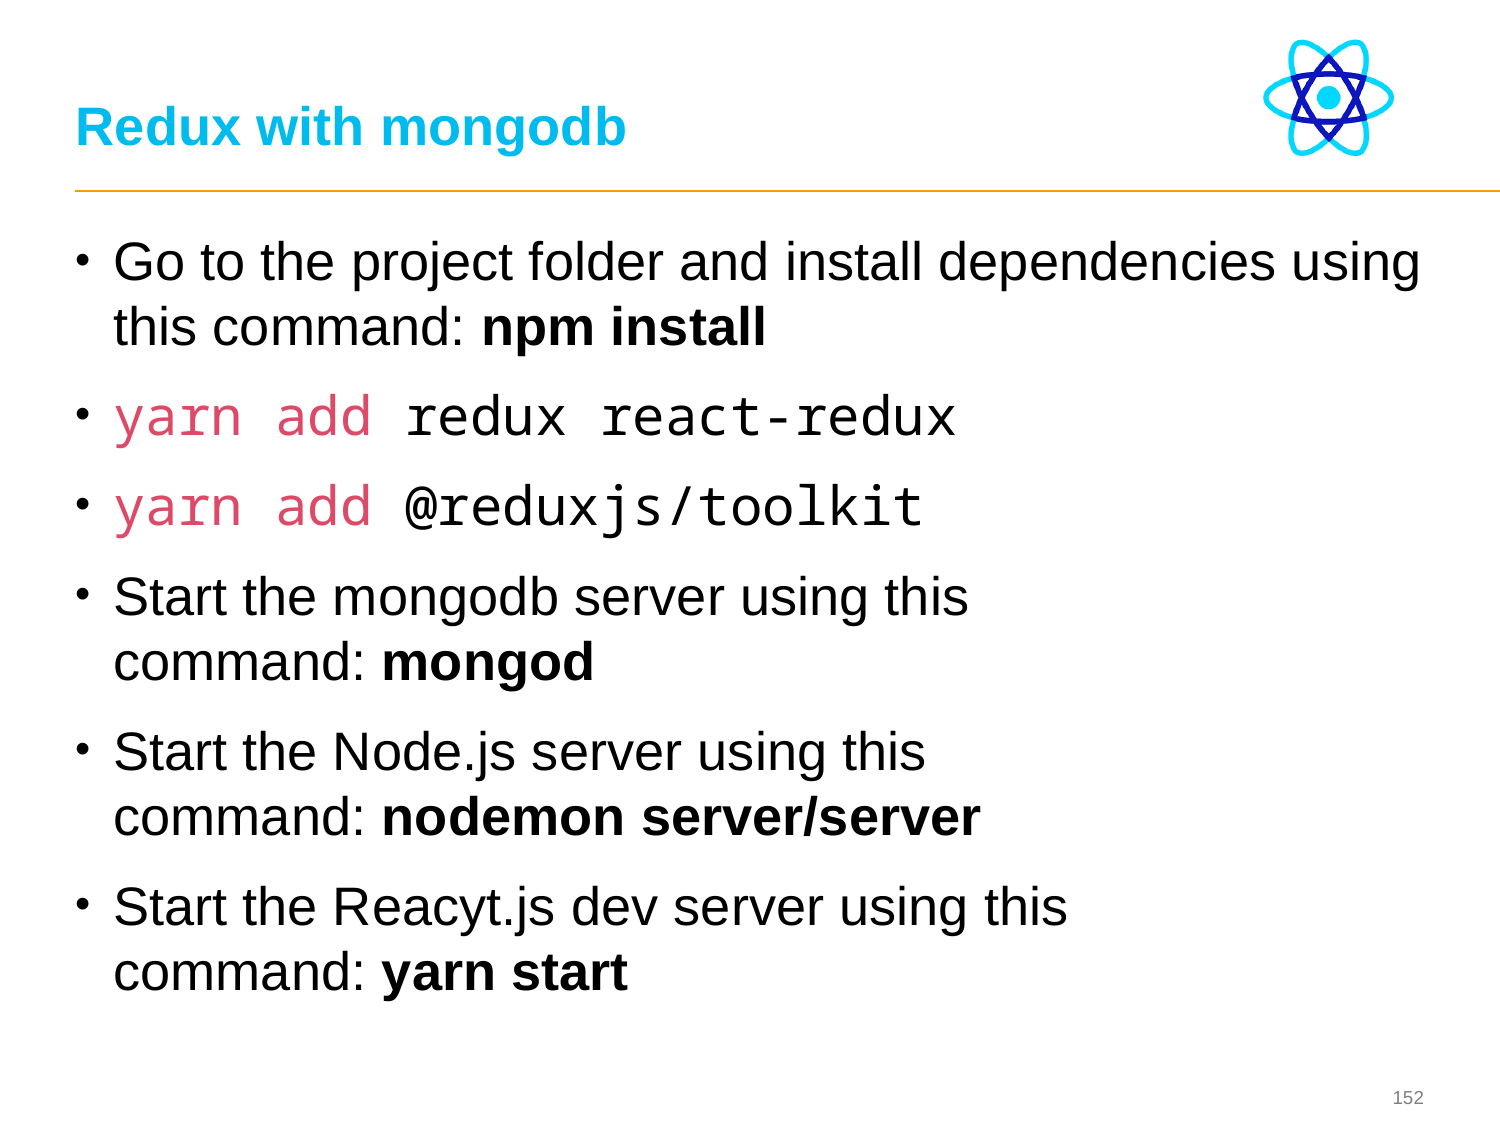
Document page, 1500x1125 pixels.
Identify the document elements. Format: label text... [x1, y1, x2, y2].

title Redux with mongodb [75, 27, 1422, 157]
list Go to the project folder and install dependencies using this command: npm install yarn add redux react-redux yarn add @reduxjs/toolkit Start the mongodb server using this command: mongod Start the Node.js server using this command: nodemon server/server Start the Reacyt.js dev server using this command: yarn start [75, 226, 1425, 1018]
